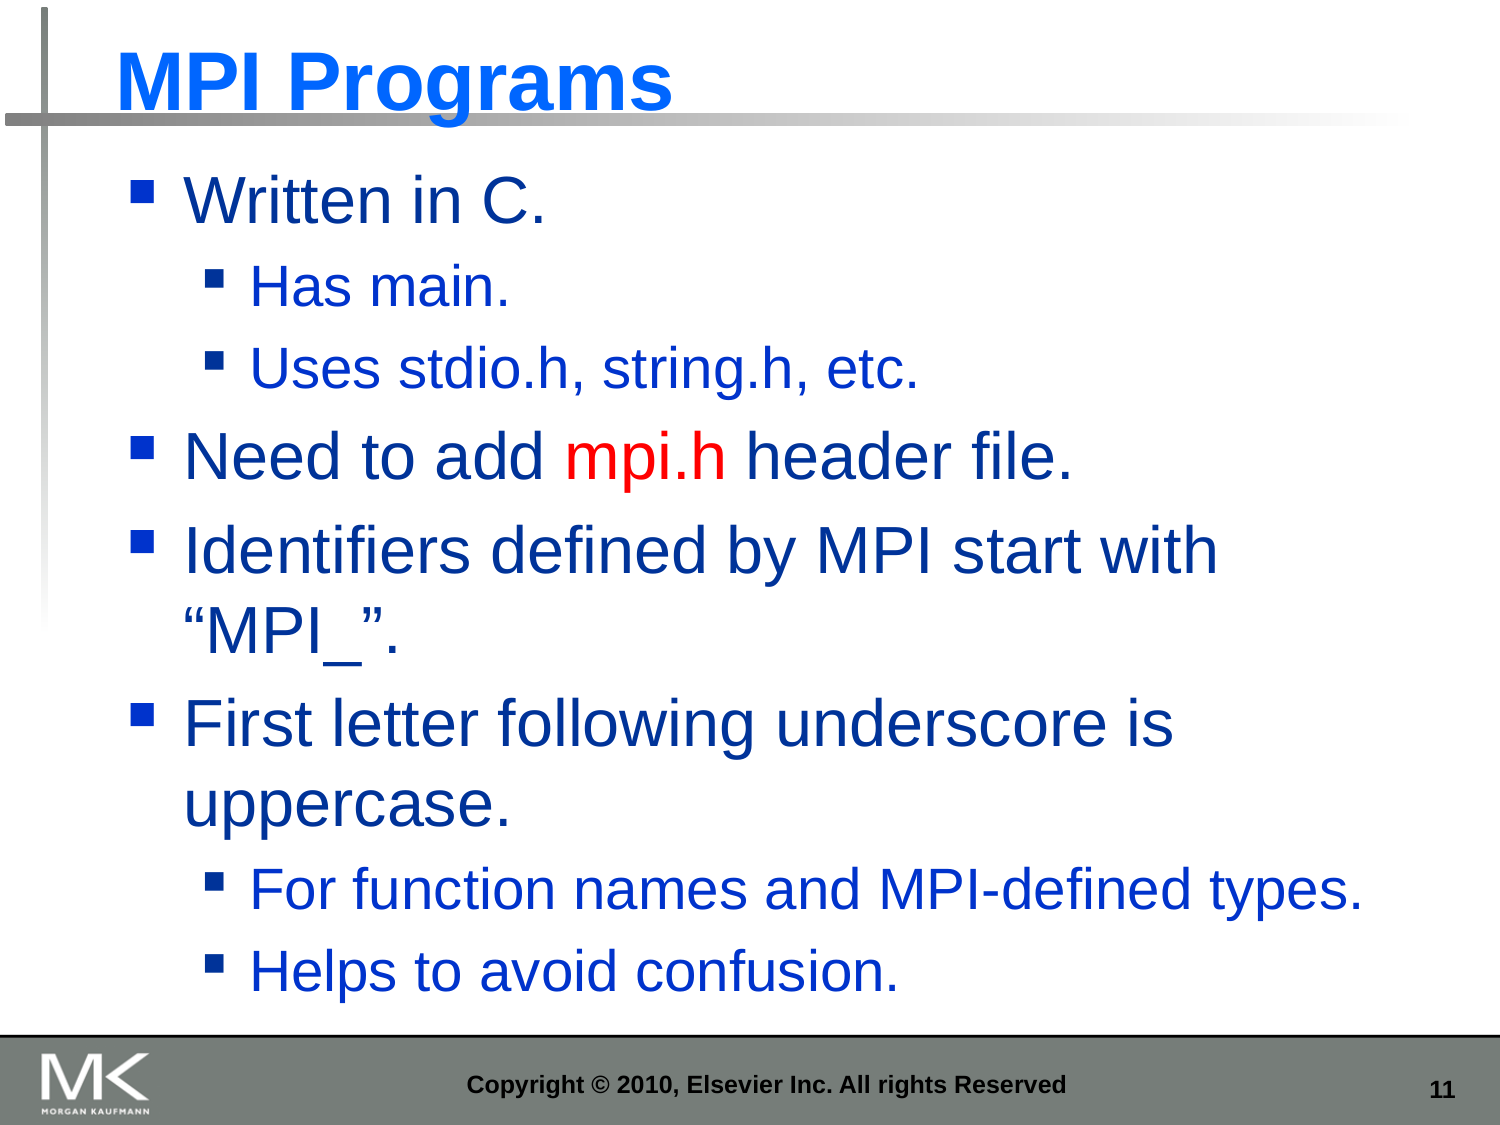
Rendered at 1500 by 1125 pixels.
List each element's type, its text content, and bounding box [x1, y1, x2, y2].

title MPI Programs [100, 18, 1460, 135]
picture [29, 1046, 160, 1123]
footer Copyright © 2010, Elsevier Inc. All rights Reserved [170, 1046, 1365, 1106]
list Written in C. Has main. Uses stdio.h, string.h, etc. Need to add mpi.h header file. Identifiers defined by MPI start with “MPI_”. First letter following underscore is uppercase. For function names and MPI-defined types. Helps to avoid confusion. [111, 148, 1470, 988]
